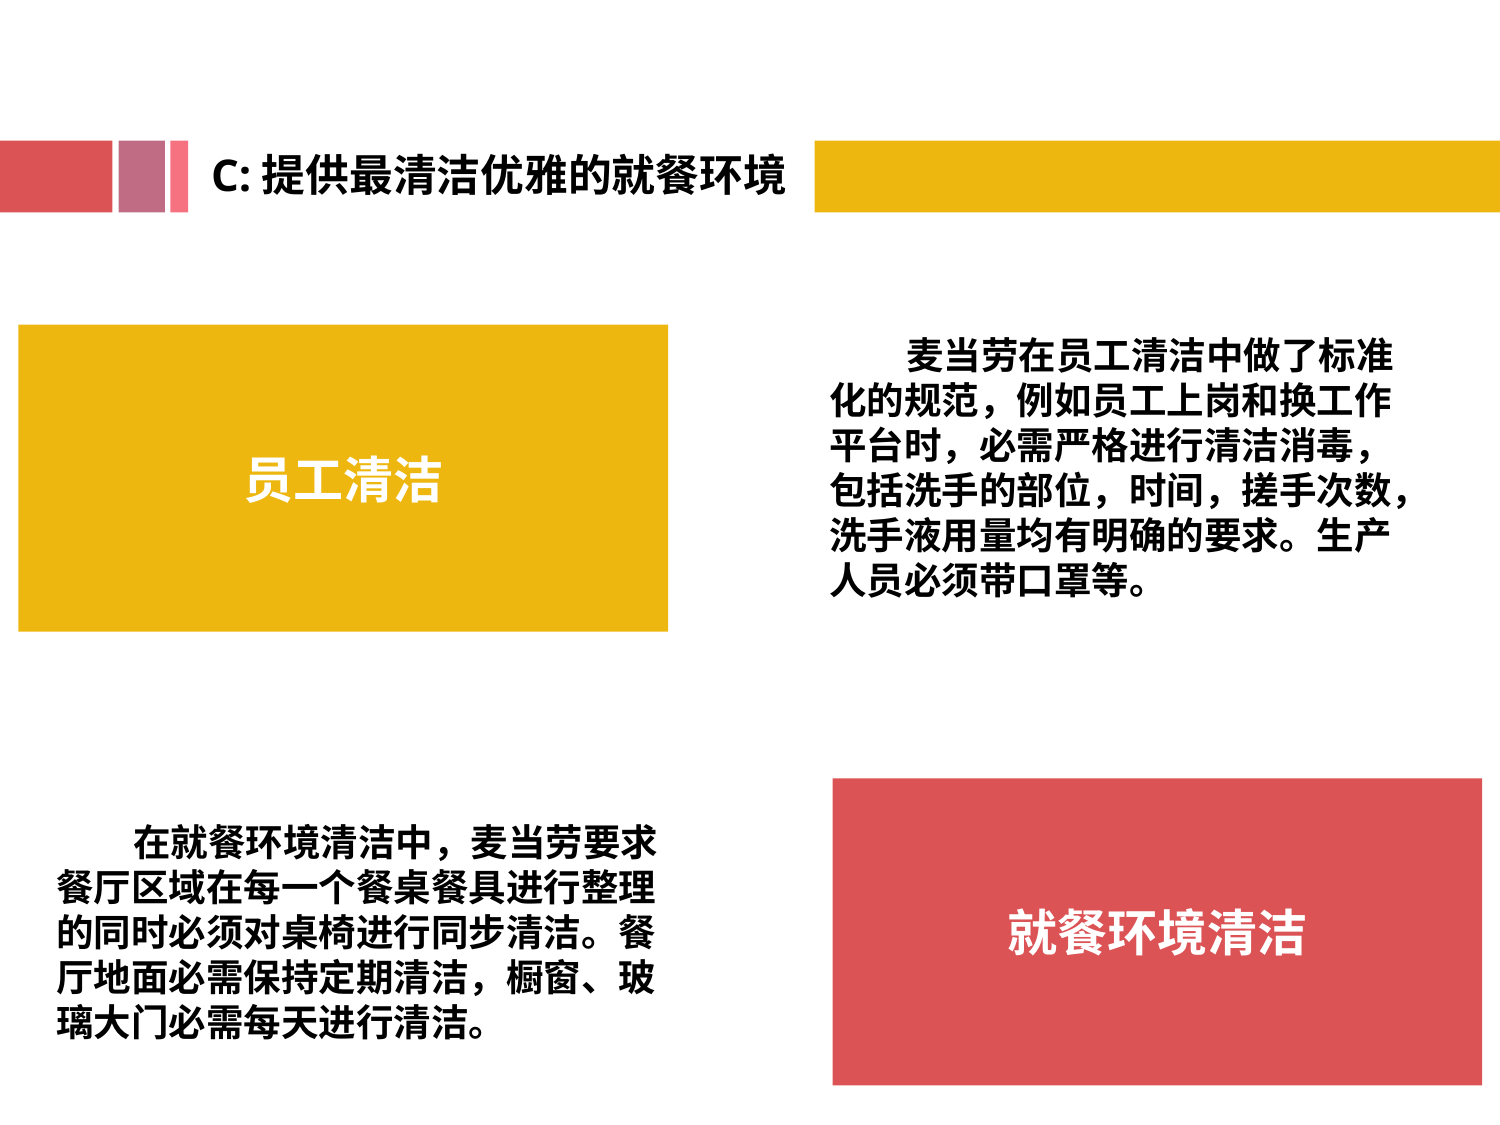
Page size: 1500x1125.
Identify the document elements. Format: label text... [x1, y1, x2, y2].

text_box [170, 140, 184, 213]
text_box 就餐环境清洁 [832, 778, 1483, 1086]
text_box 麦当劳在员工清洁中做了标准化的规范，例如员工上岗和换工作平台时，必需严格进行清洁消毒，包括洗手的部位，时间，搓手次数，洗手液用量均有明确的要求。生产人员必须带口罩等。 [814, 324, 1443, 610]
text_box [118, 140, 165, 213]
text_box [0, 140, 113, 213]
text_box [814, 140, 1500, 213]
text_box 员工清洁 [18, 324, 669, 632]
text_box C:提供最清洁优雅的就餐环境 [184, 140, 802, 261]
text_box 在就餐环境清洁中，麦当劳要求餐厅区域在每一个餐桌餐具进行整理的同时必须对桌椅进行同步清洁。餐厅地面必需保持定期清洁，橱窗、玻璃大门必需每天进行清洁。 [41, 811, 697, 1052]
